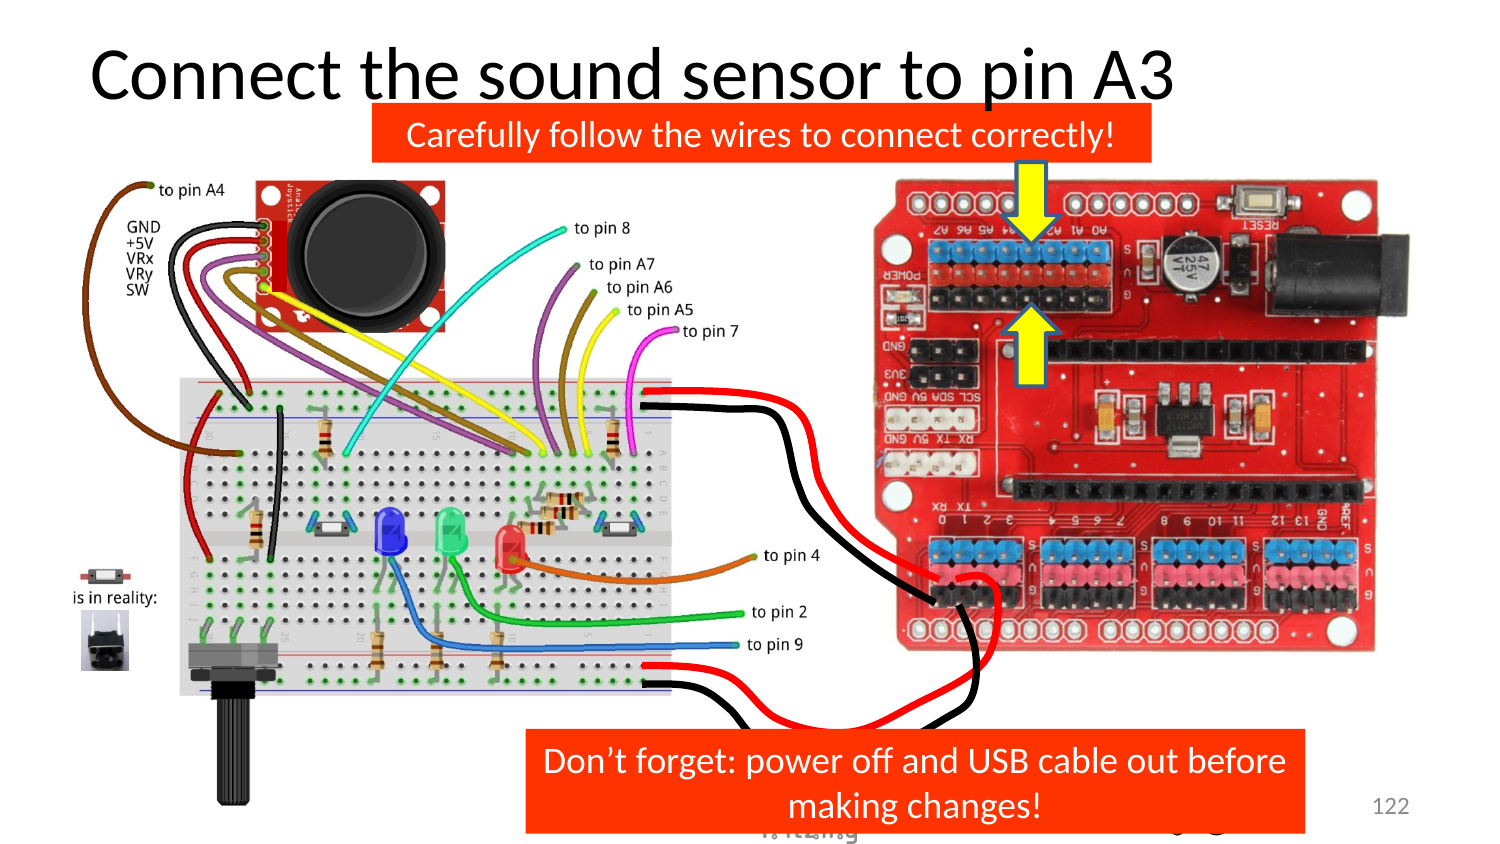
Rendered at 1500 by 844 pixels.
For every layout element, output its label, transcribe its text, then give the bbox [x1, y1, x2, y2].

picture [867, 173, 1418, 657]
picture [0, 173, 858, 844]
text_box Don’t forget: power off and USB cable out before making changes! [862, 728, 1306, 834]
slide_number 122 [1340, 782, 1425, 827]
title Connect the sound sensor to pin A3 [75, 0, 1425, 139]
text_box [1014, 159, 1049, 172]
text_box [862, 661, 978, 728]
text_box Carefully follow the wires to connect correctly! [371, 139, 1152, 163]
